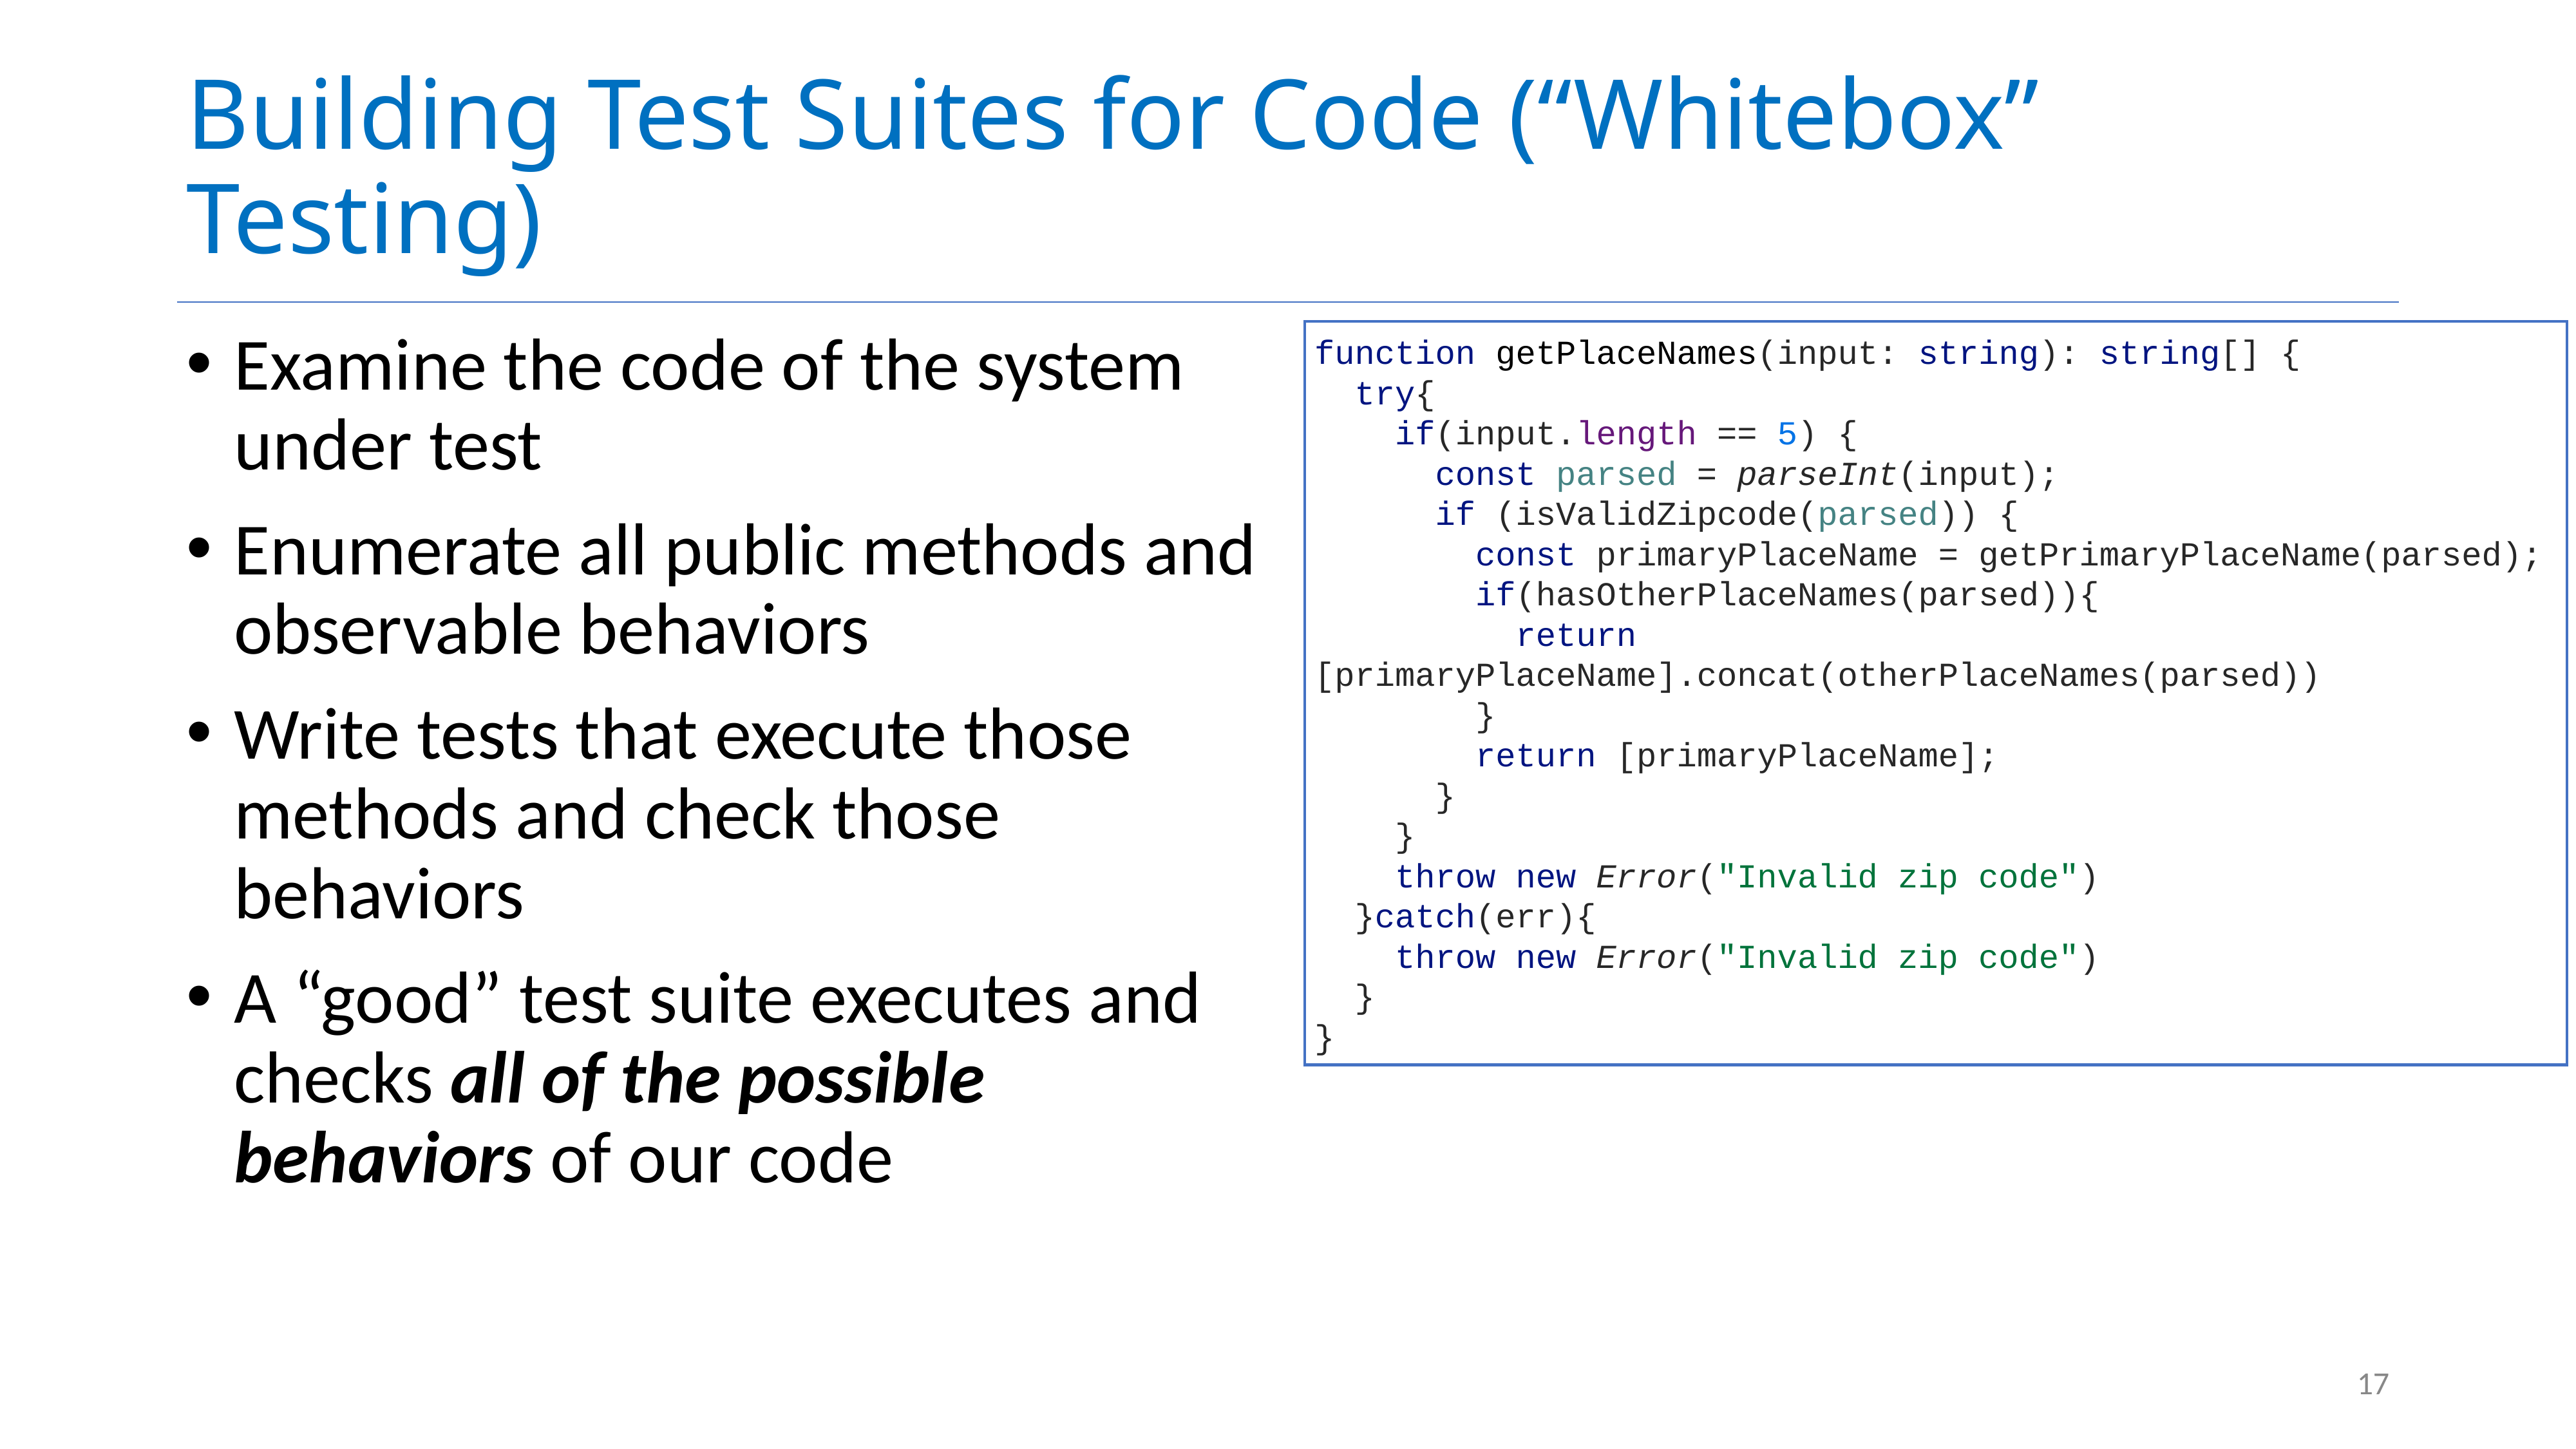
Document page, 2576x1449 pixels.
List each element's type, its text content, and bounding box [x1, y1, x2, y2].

text_box function getPlaceNames(input: string): string[] { try{ if(input.length == 5) { const parsed = parseInt(input); if (isValidZipcode(parsed)) { const primaryPlaceName = getPrimaryPlaceName(parsed); if(hasOtherPlaceNames(parsed)){ return [primaryPlaceName].concat(otherPlaceNames(parsed)) } return [primaryPlaceName]; } } throw new Error("Invalid zip code") }catch(err){ throw new Error("Invalid zip code") } } [1305, 321, 2567, 1065]
list Examine the code of the system under test Enumerate all public methods and observable behaviors Write tests that execute those methods and check those behaviors A “good” test suite executes and checks all of the possible behaviors of our code [176, 316, 1302, 1238]
title Building Test Suites for Code (“Whitebox” Testing) [176, 3, 2400, 285]
slide_number 17 [2344, 1355, 2400, 1408]
